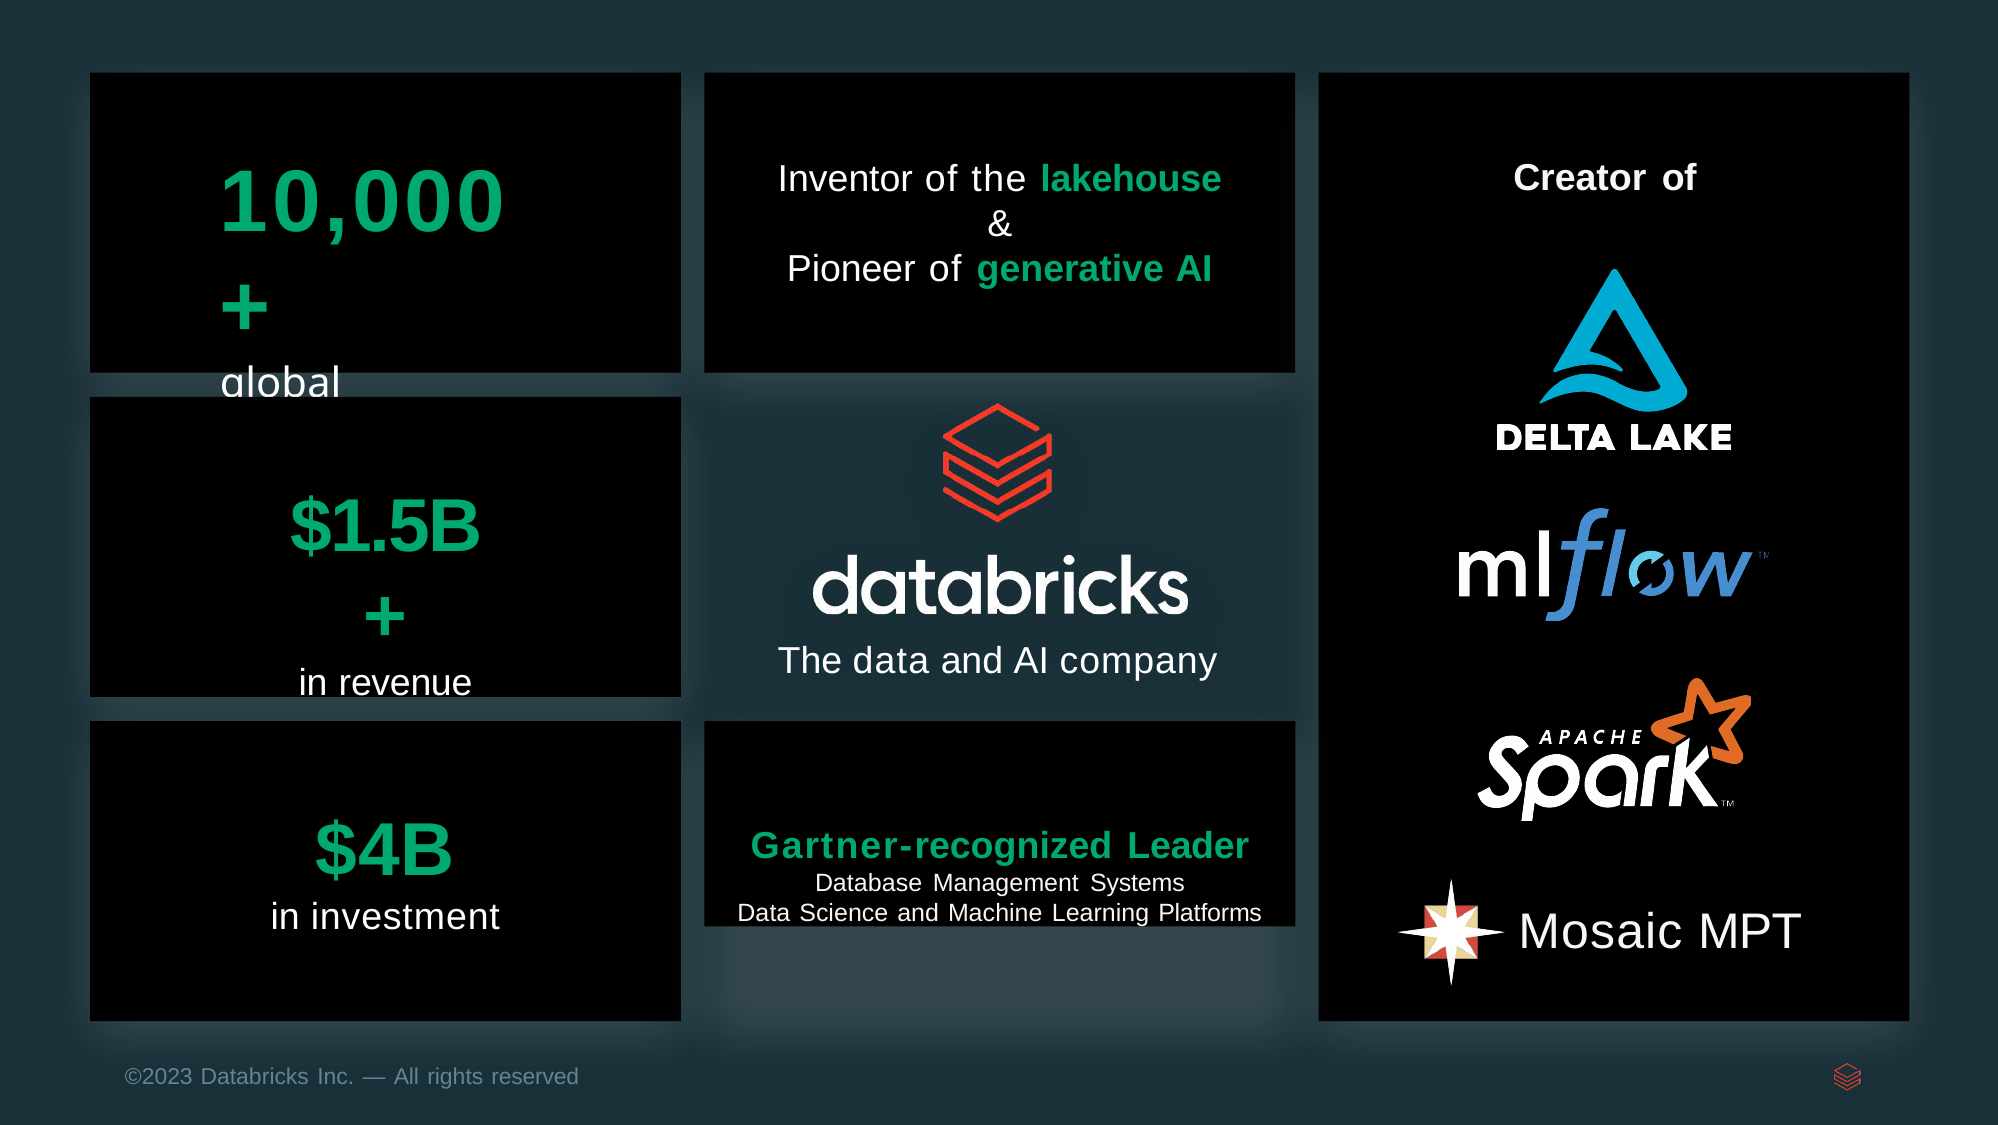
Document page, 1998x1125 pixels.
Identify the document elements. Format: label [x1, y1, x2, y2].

text_box [19, 17, 631, 341]
text_box [1397, 269, 1769, 986]
text_box [19, 666, 628, 1108]
text_box [0, 0, 1998, 1125]
text_box [19, 341, 628, 665]
text_box [736, 347, 1263, 709]
text_box [633, 17, 1980, 1108]
